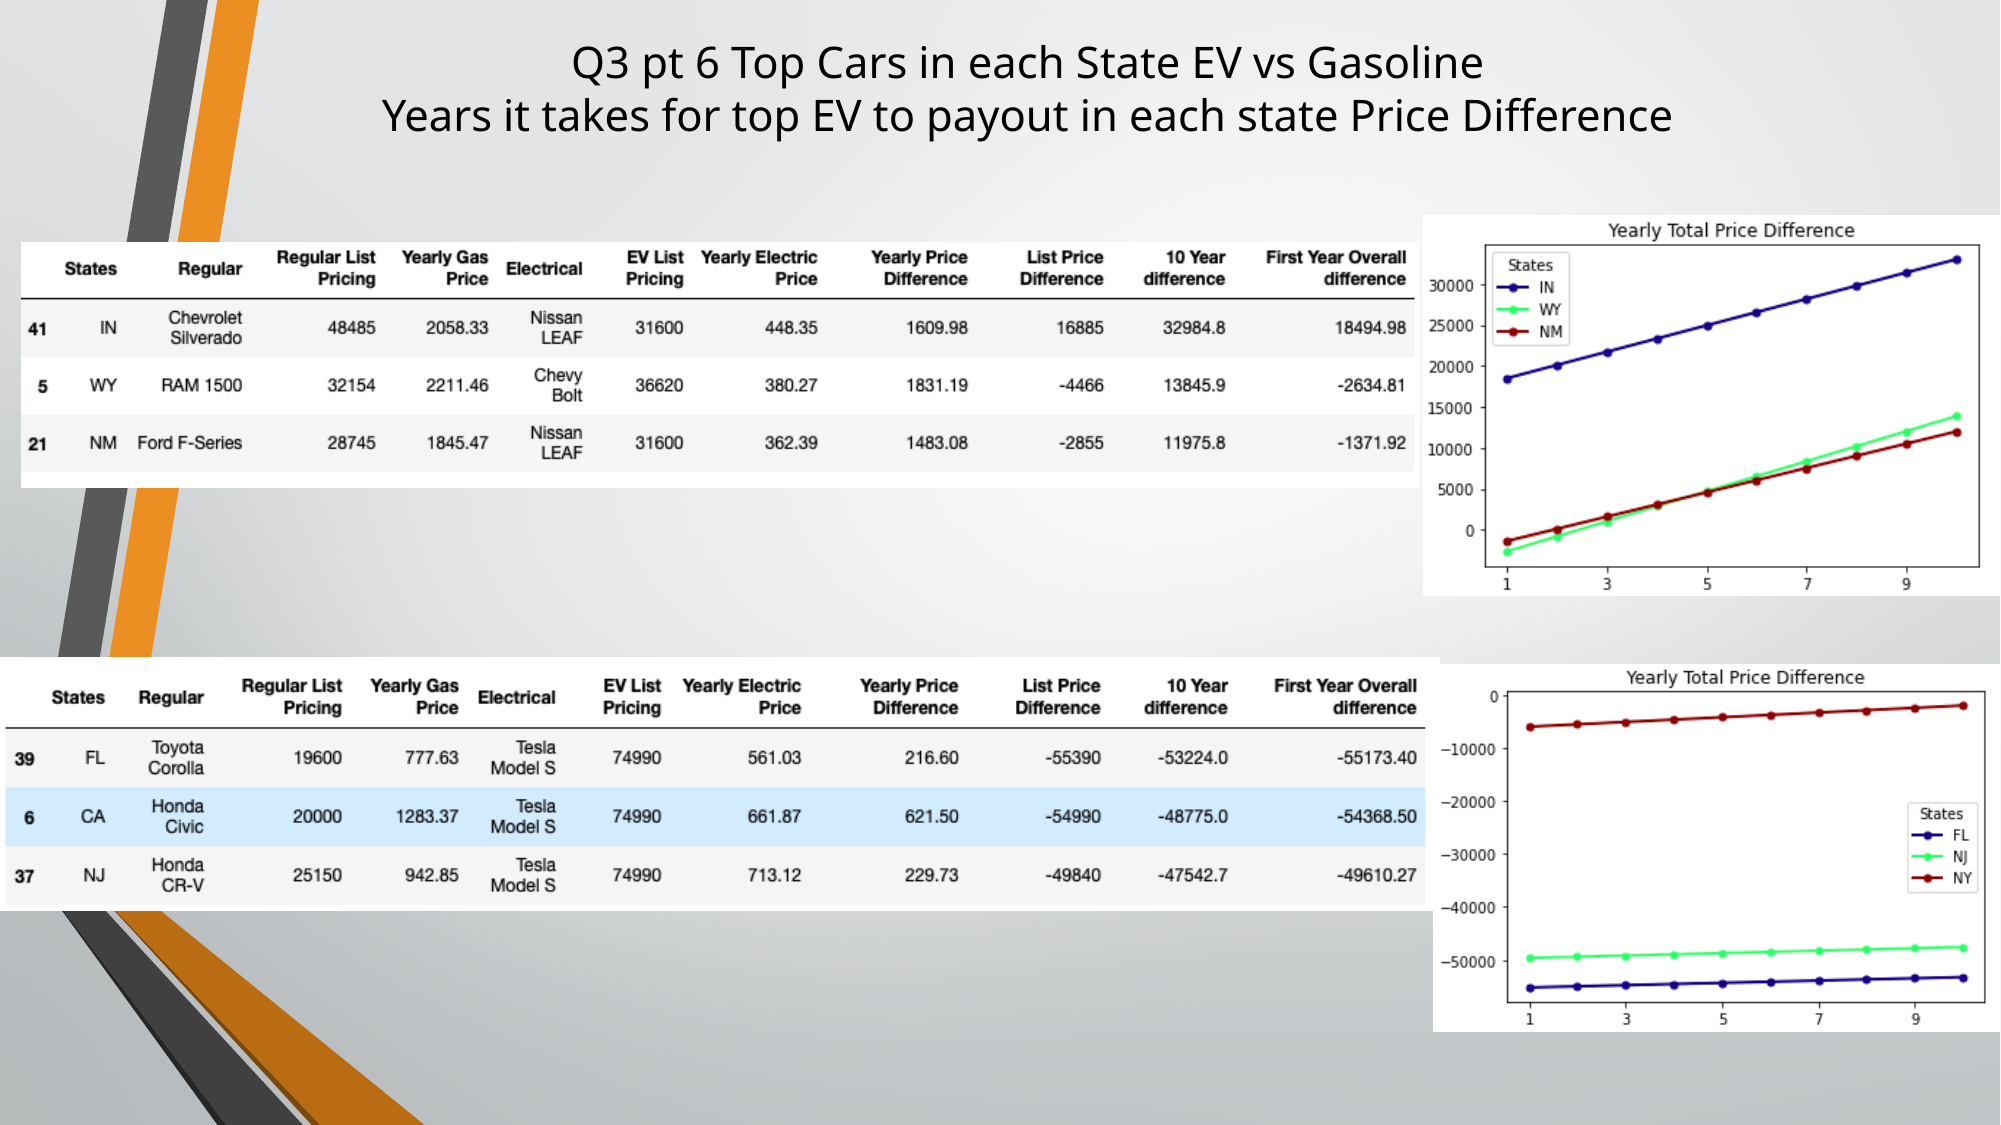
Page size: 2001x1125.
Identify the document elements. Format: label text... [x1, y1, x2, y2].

text_box Q3 pt 6 Top Cars in each State EV vs Gasoline Years it takes for top EV to payout in each state Price Difference [249, 27, 1807, 148]
picture [0, 0, 2001, 1125]
